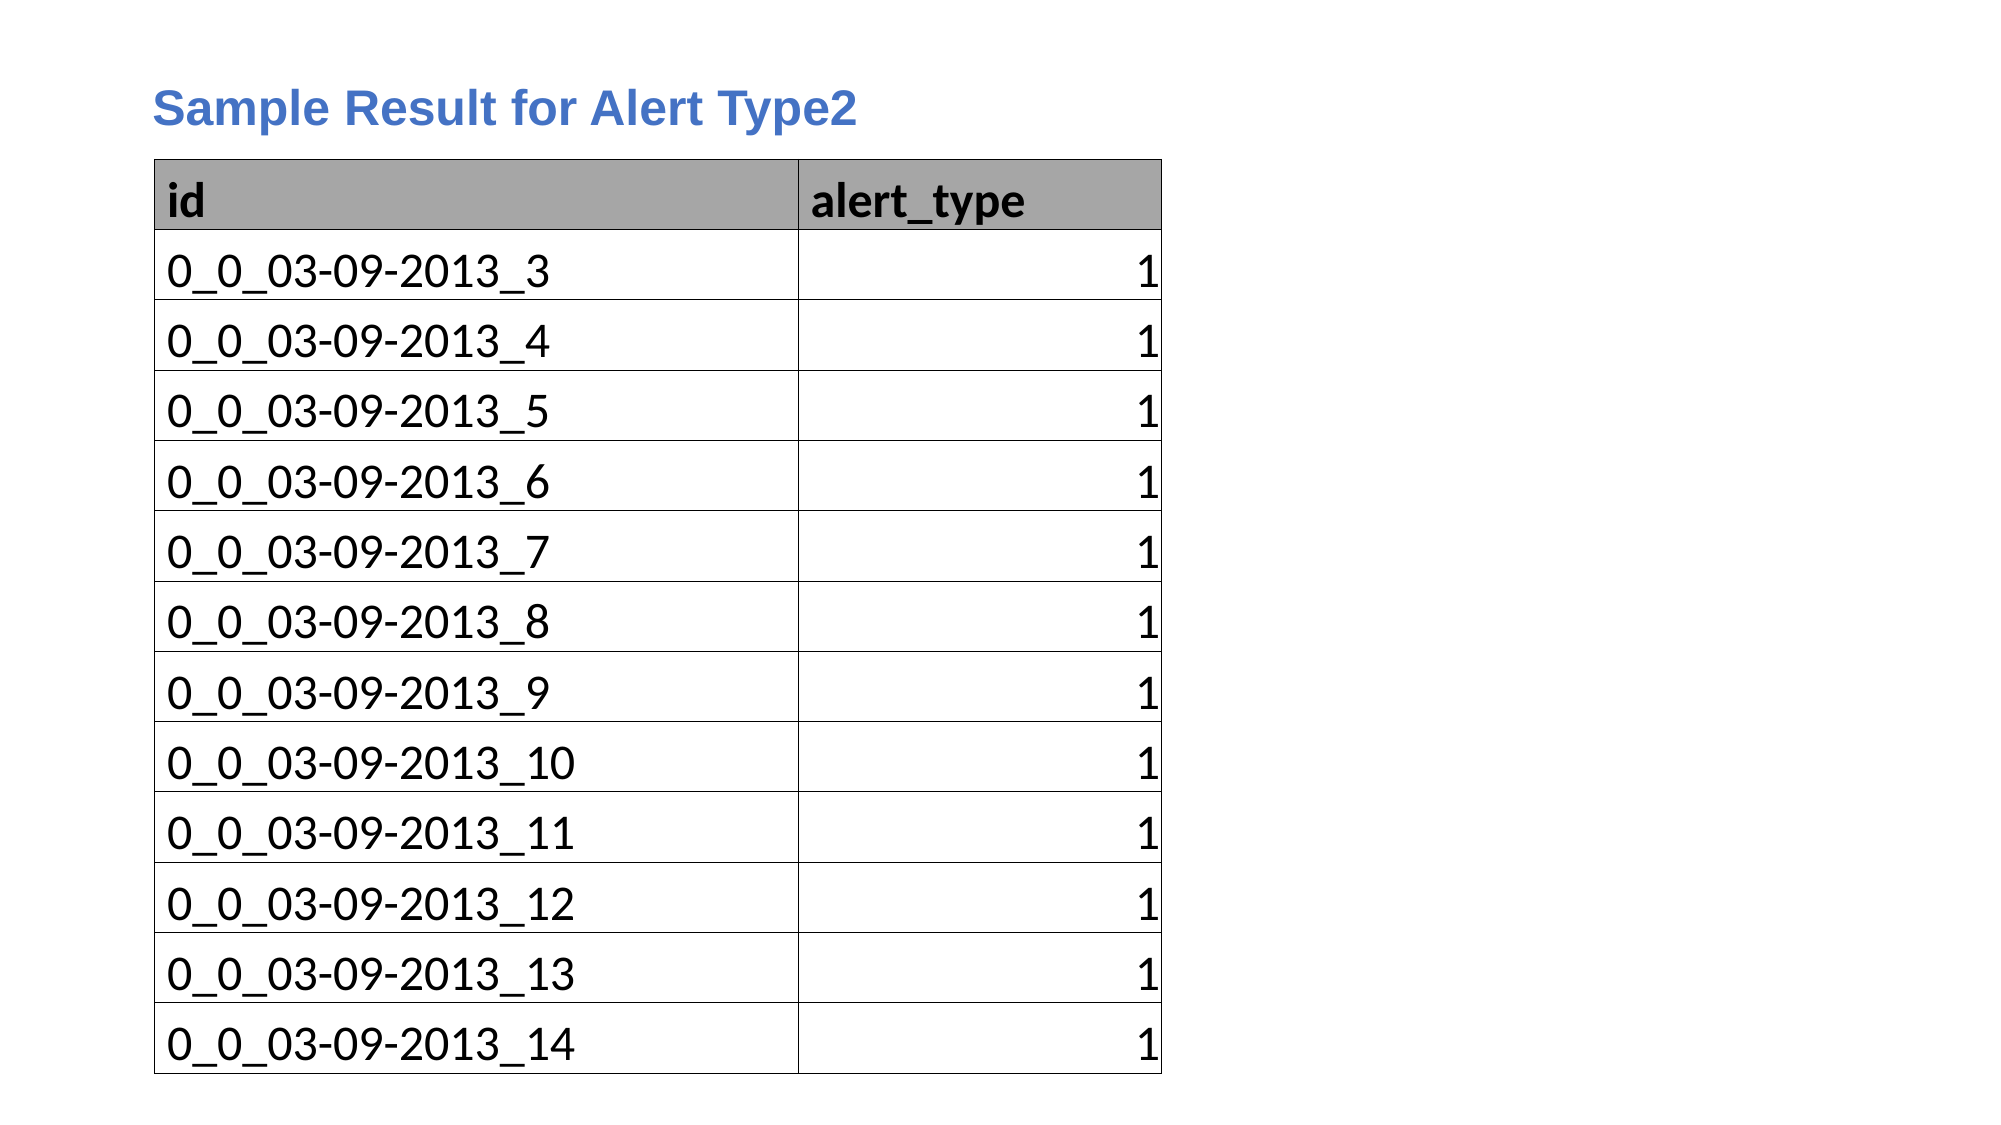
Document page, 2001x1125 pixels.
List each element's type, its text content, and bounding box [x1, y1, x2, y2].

table_cell 0_0_03-09-2013_12 [155, 863, 798, 932]
table_cell 0_0_03-09-2013_11 [155, 792, 798, 862]
table_cell 0_0_03-09-2013_8 [155, 582, 798, 651]
table_cell 1 [799, 230, 1161, 299]
table_cell 0_0_03-09-2013_14 [155, 1003, 798, 1073]
table_cell 0_0_03-09-2013_6 [155, 441, 798, 510]
table_cell 1 [799, 792, 1161, 862]
table_cell 0_0_03-09-2013_4 [155, 300, 798, 370]
table_cell 1 [799, 300, 1161, 370]
table_cell 1 [799, 441, 1161, 510]
table_cell 0_0_03-09-2013_3 [155, 230, 798, 299]
table_cell 1 [799, 1003, 1161, 1073]
table_cell 0_0_03-09-2013_13 [155, 933, 798, 1002]
table_cell 1 [799, 511, 1161, 581]
table_header id [155, 160, 798, 229]
table_cell 1 [799, 582, 1161, 651]
title Sample Result for Alert Type2 [137, 59, 1863, 160]
table_header alert_type [799, 160, 1161, 229]
table_cell 1 [799, 863, 1161, 932]
table_cell 0_0_03-09-2013_5 [155, 371, 798, 440]
table_cell 1 [799, 652, 1161, 721]
table_cell 1 [799, 371, 1161, 440]
table_cell 1 [799, 722, 1161, 791]
table_cell 0_0_03-09-2013_7 [155, 511, 798, 581]
table_cell 0_0_03-09-2013_9 [155, 652, 798, 721]
table_cell 1 [799, 933, 1161, 1002]
table_cell 0_0_03-09-2013_10 [155, 722, 798, 791]
